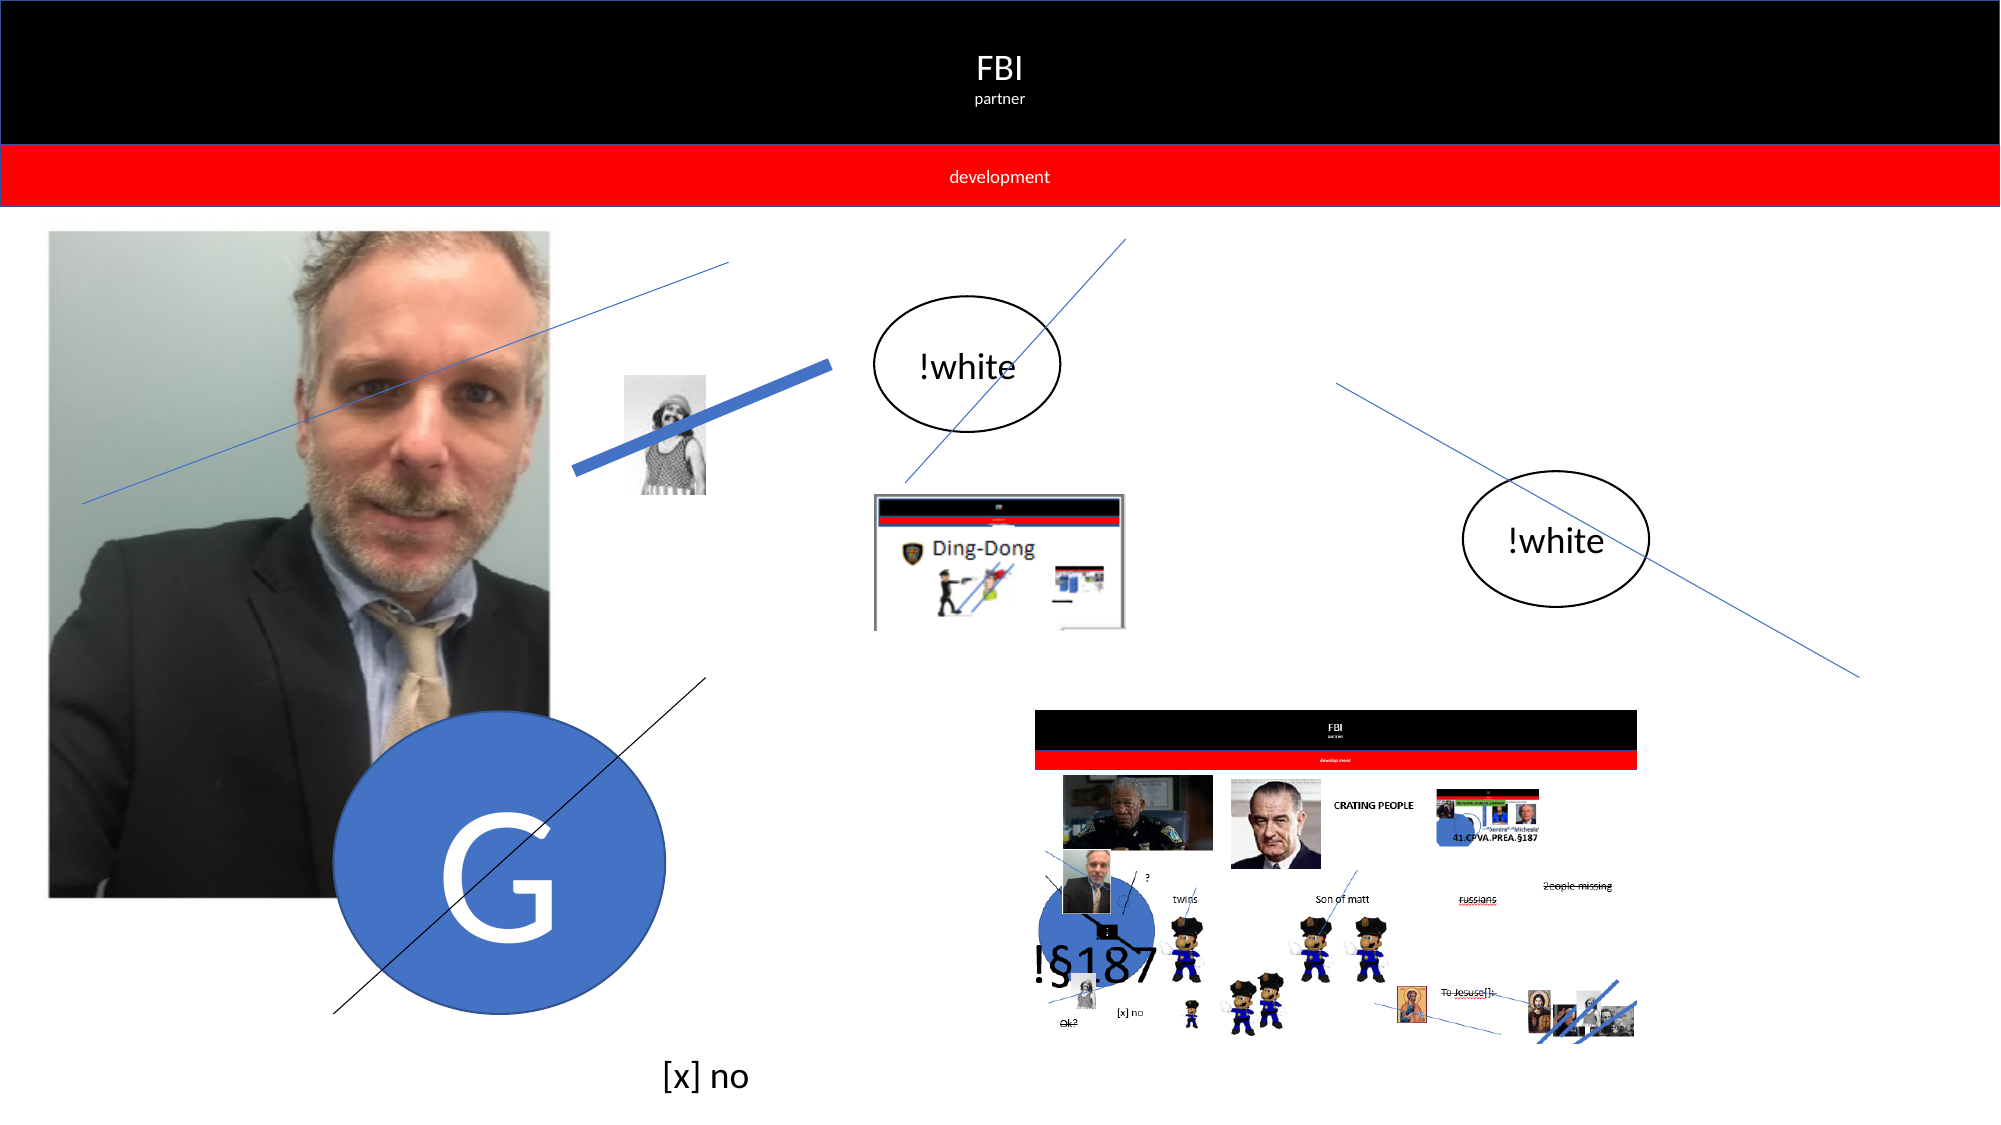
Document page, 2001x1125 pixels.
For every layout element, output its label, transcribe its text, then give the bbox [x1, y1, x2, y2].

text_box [905, 238, 1126, 483]
text_box development [0, 144, 2000, 207]
text_box !white [873, 312, 905, 416]
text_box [333, 677, 706, 1015]
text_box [1336, 383, 1860, 678]
text_box [x] no [647, 1043, 765, 1104]
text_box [573, 364, 831, 472]
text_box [81, 262, 729, 505]
picture [874, 494, 1126, 631]
picture [624, 472, 706, 495]
text_box FBI partner [0, 0, 2000, 144]
picture [39, 222, 560, 903]
picture [1035, 710, 1637, 1044]
